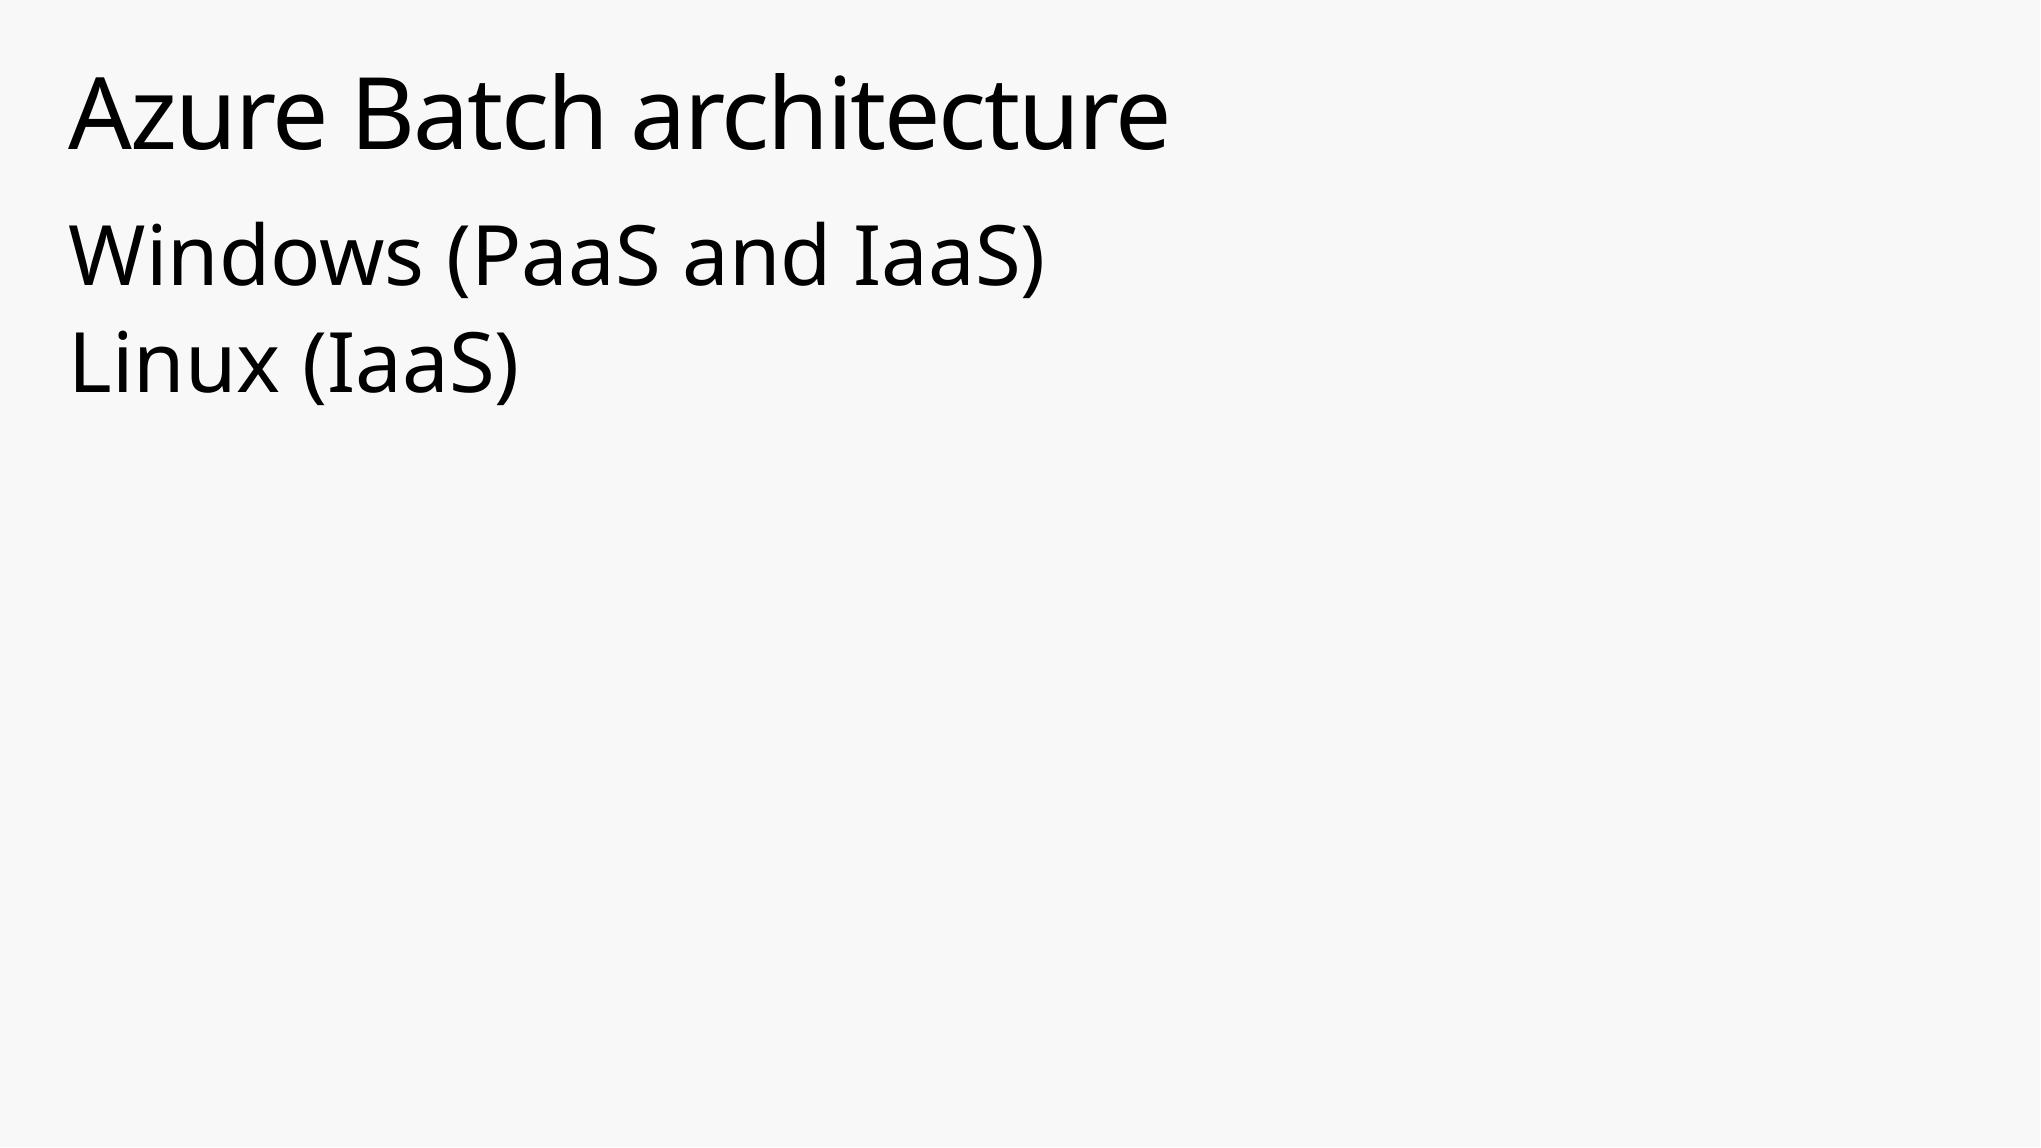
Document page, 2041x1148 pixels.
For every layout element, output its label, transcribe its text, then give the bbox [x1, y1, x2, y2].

list Windows (PaaS and IaaS) Linux (IaaS) [45, 198, 1996, 432]
title Azure Batch architecture [45, 48, 1996, 198]
